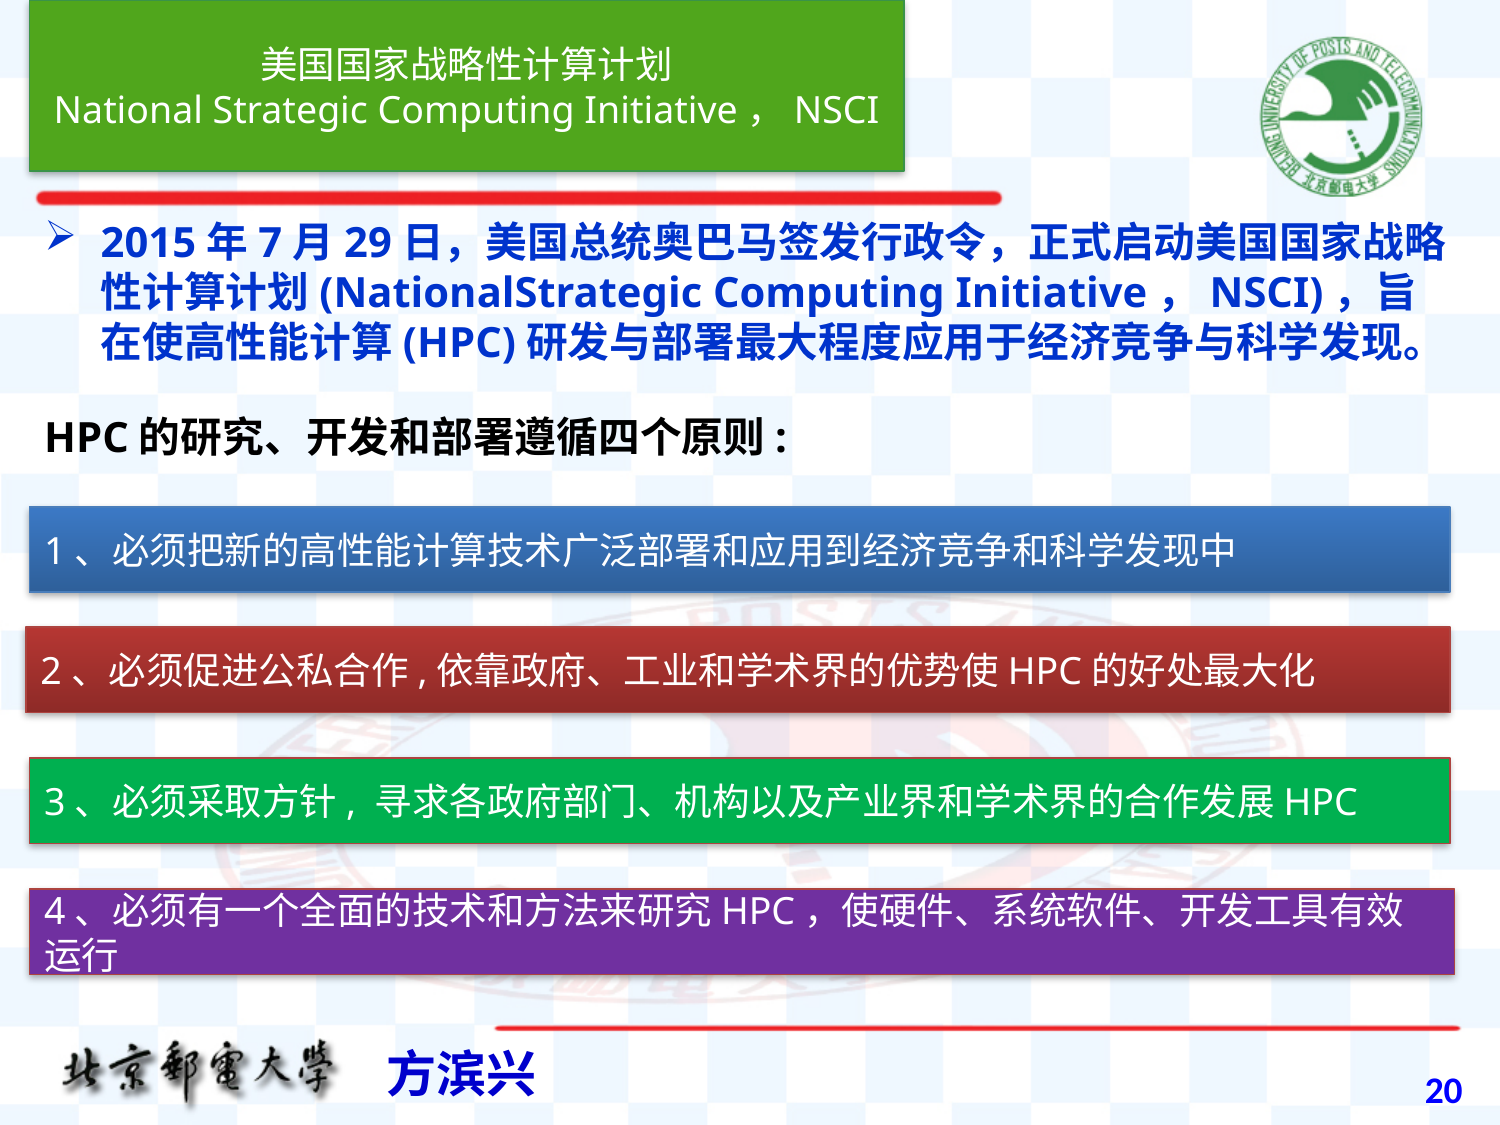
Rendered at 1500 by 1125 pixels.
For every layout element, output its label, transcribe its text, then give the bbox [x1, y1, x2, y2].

picture [0, 0, 1500, 1125]
list 2015年7月29日，美国总统奥巴马签发行政令，正式启动美国国家战略性计算计划(NationalStrategic Computing Initiative，NSCI)，旨在使高性能计算(HPC)研发与部署最大程度应用于经济竞争与科学发现。 [29, 208, 1471, 1012]
text_box 美国国家战略性计算计划 National Strategic Computing Initiative，NSCI [29, 0, 905, 172]
text_box 4、必须有一个全面的技术和方法来研究HPC，使硬件、系统软件、开发工具有效运行 [29, 888, 1455, 975]
text_box 3、必须采取方针, 寻求各政府部门、机构以及产业界和学术界的合作发展HPC [29, 757, 1451, 844]
text_box 1、必须把新的高性能计算技术广泛部署和应用到经济竞争和科学发现中 [29, 506, 1451, 593]
text_box 2、必须促进公私合作,依靠政府、工业和学术界的优势使HPC的好处最大化 [25, 626, 1451, 713]
text_box HPC的研究、开发和部署遵循四个原则: [29, 403, 856, 469]
